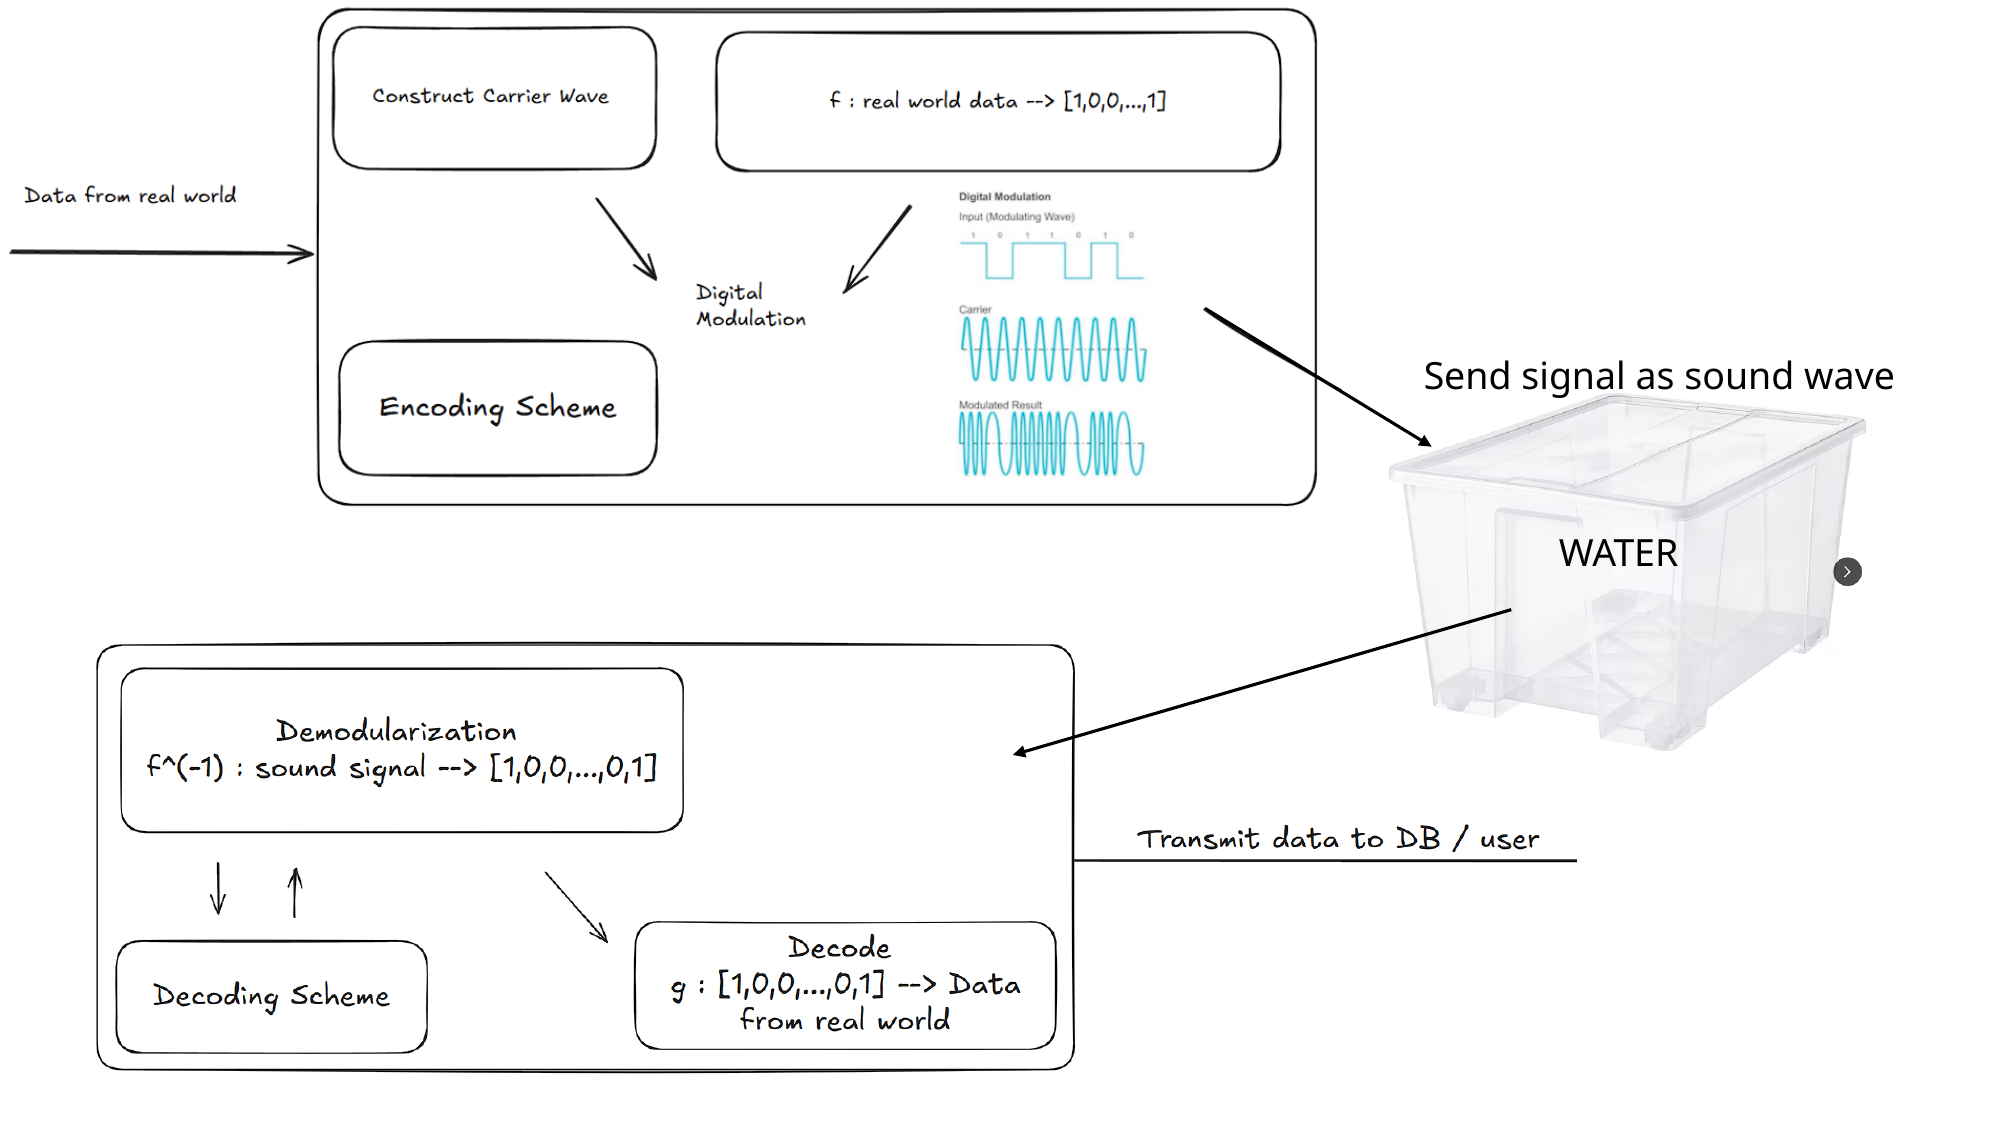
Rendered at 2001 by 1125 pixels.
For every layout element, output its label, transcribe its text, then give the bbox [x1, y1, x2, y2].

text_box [1204, 307, 1433, 448]
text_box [1012, 609, 1512, 756]
picture [1, 0, 1343, 524]
text_box Send signal as sound wave [1433, 344, 1911, 405]
picture [75, 364, 1893, 1080]
